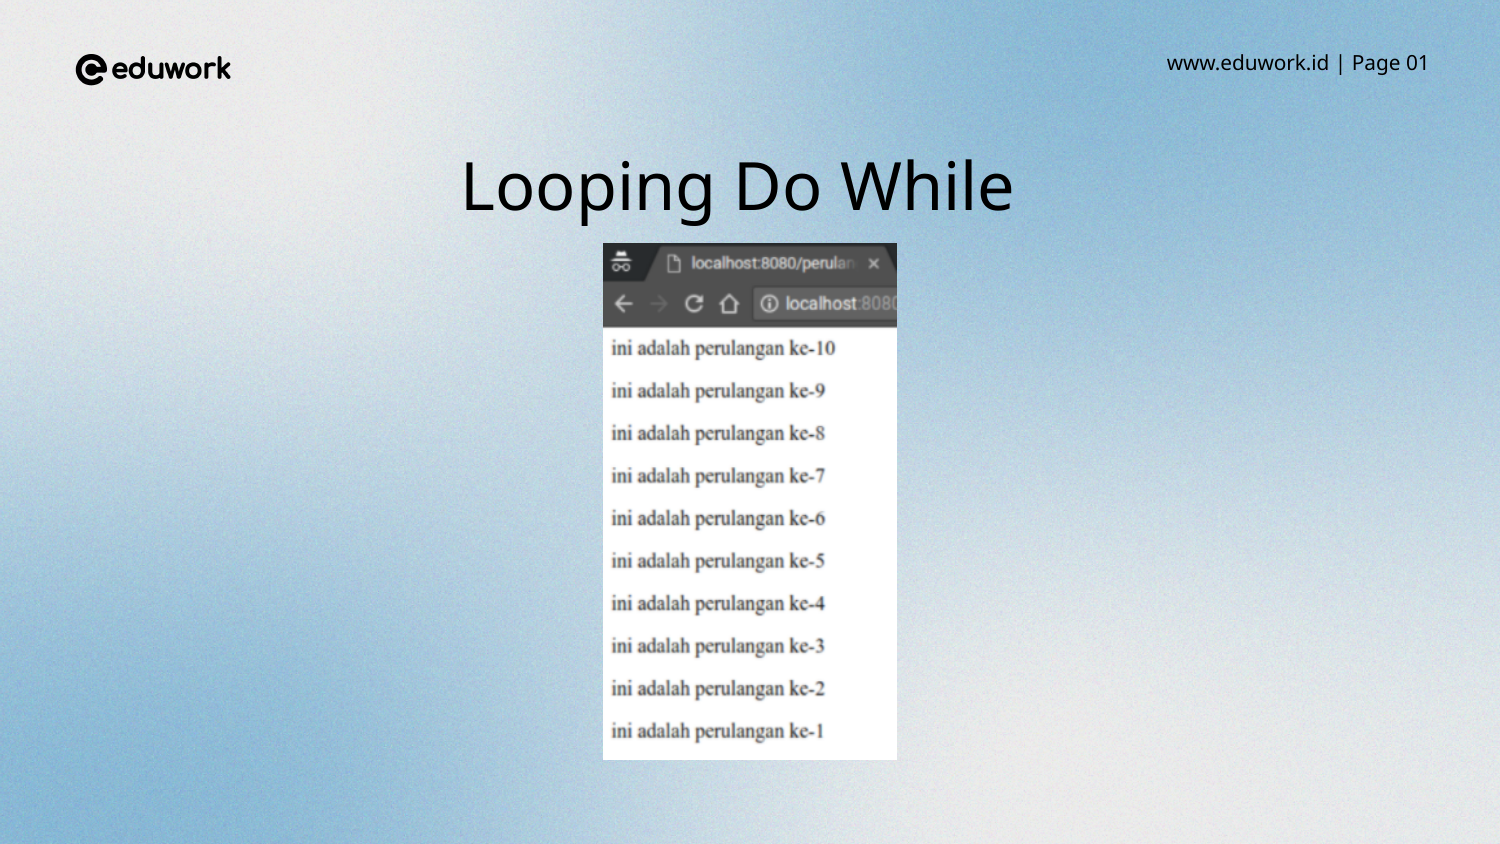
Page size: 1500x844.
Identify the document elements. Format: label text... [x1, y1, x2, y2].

picture [0, 0, 1500, 844]
text_box Looping Do While [148, 88, 1329, 479]
text_box www.eduwork.id | Page 01 [1134, 37, 1445, 88]
